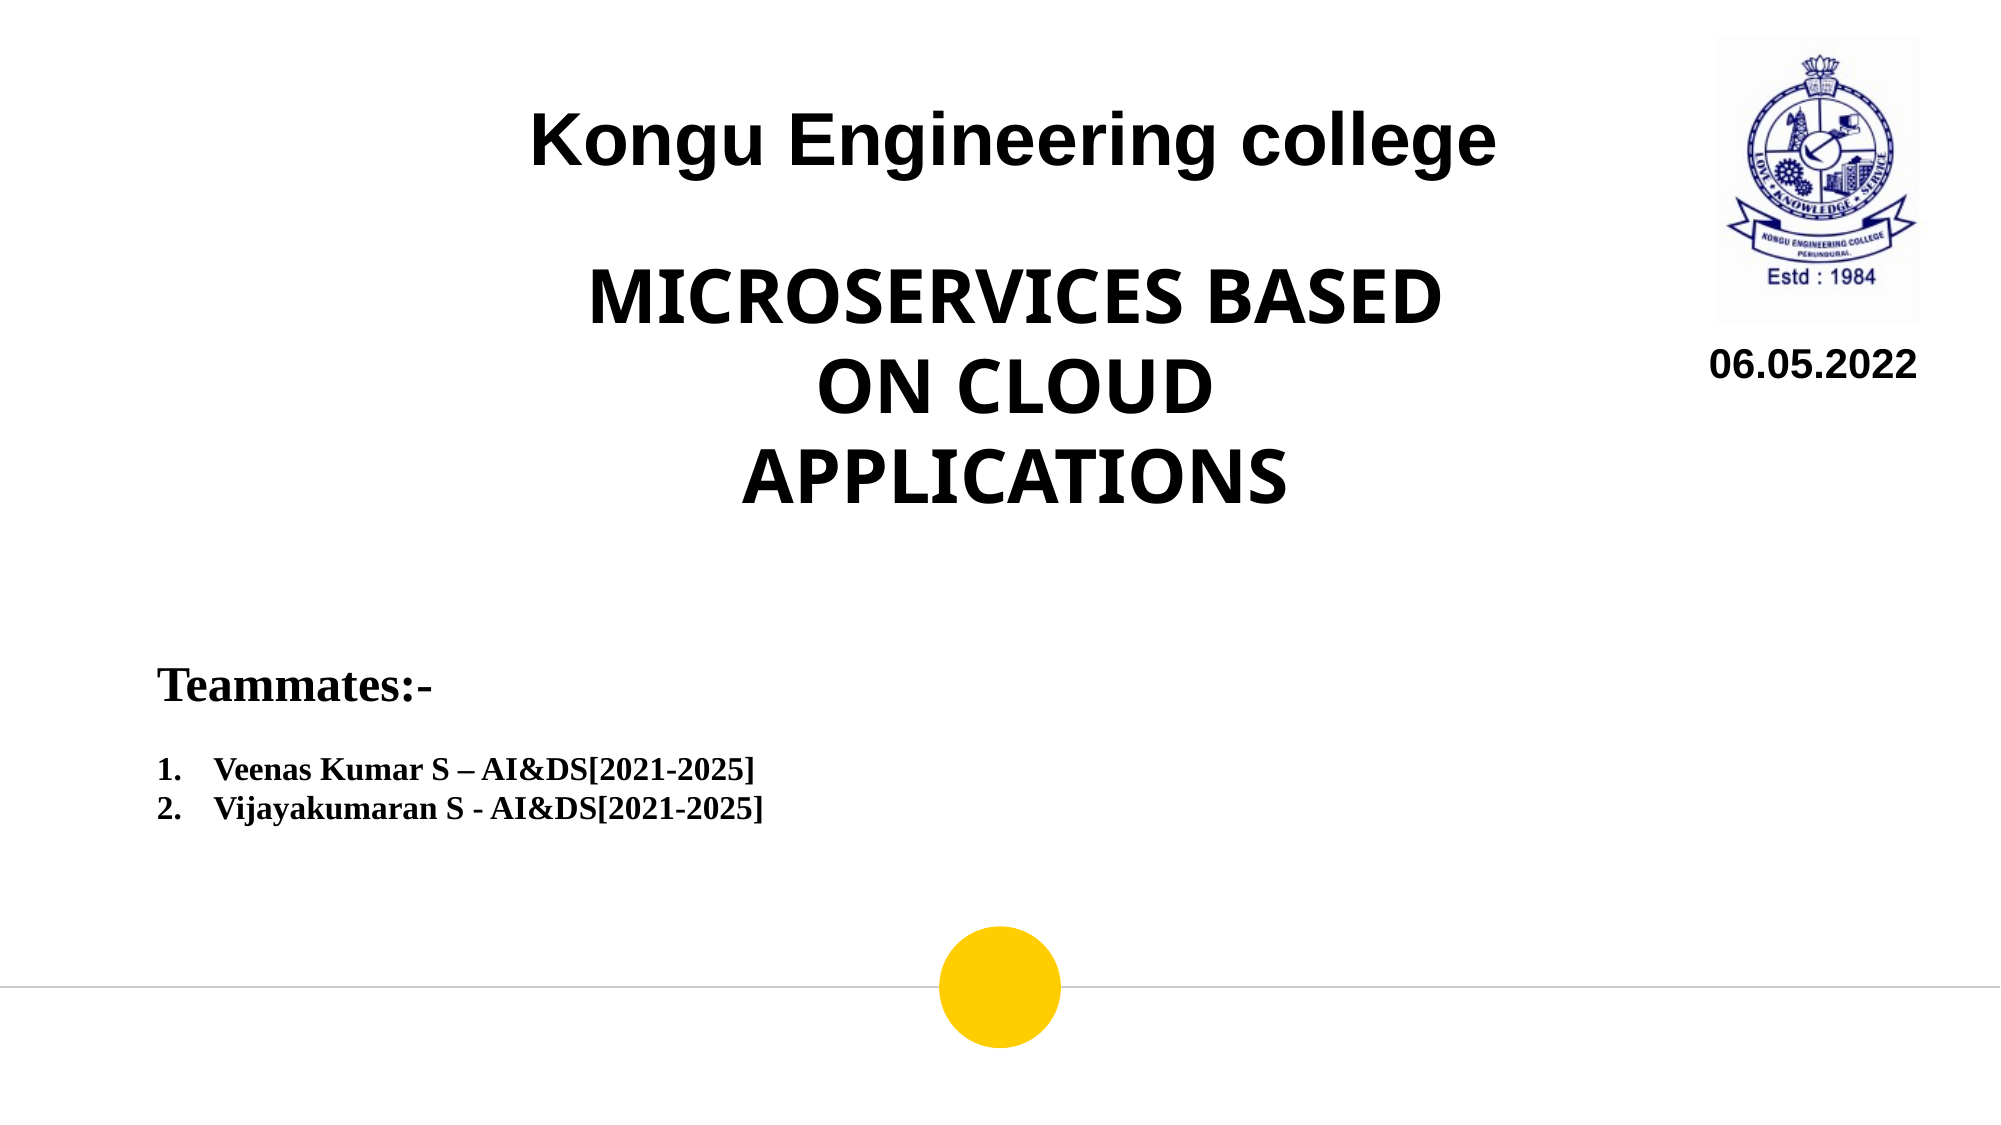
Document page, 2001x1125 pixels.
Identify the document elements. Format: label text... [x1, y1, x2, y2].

text_box 06.05.2022 [1694, 333, 1957, 395]
text_box MICROSERVICES BASED ON CLOUD APPLICATIONS [533, 241, 1499, 527]
text_box Kongu Engineering college [514, 82, 1518, 188]
text_box Teammates:- Veenas Kumar S – AI&DS[2021-2025] Vijayakumaran S - AI&DS[2021-2025] [141, 644, 850, 835]
picture [1674, 36, 1963, 325]
